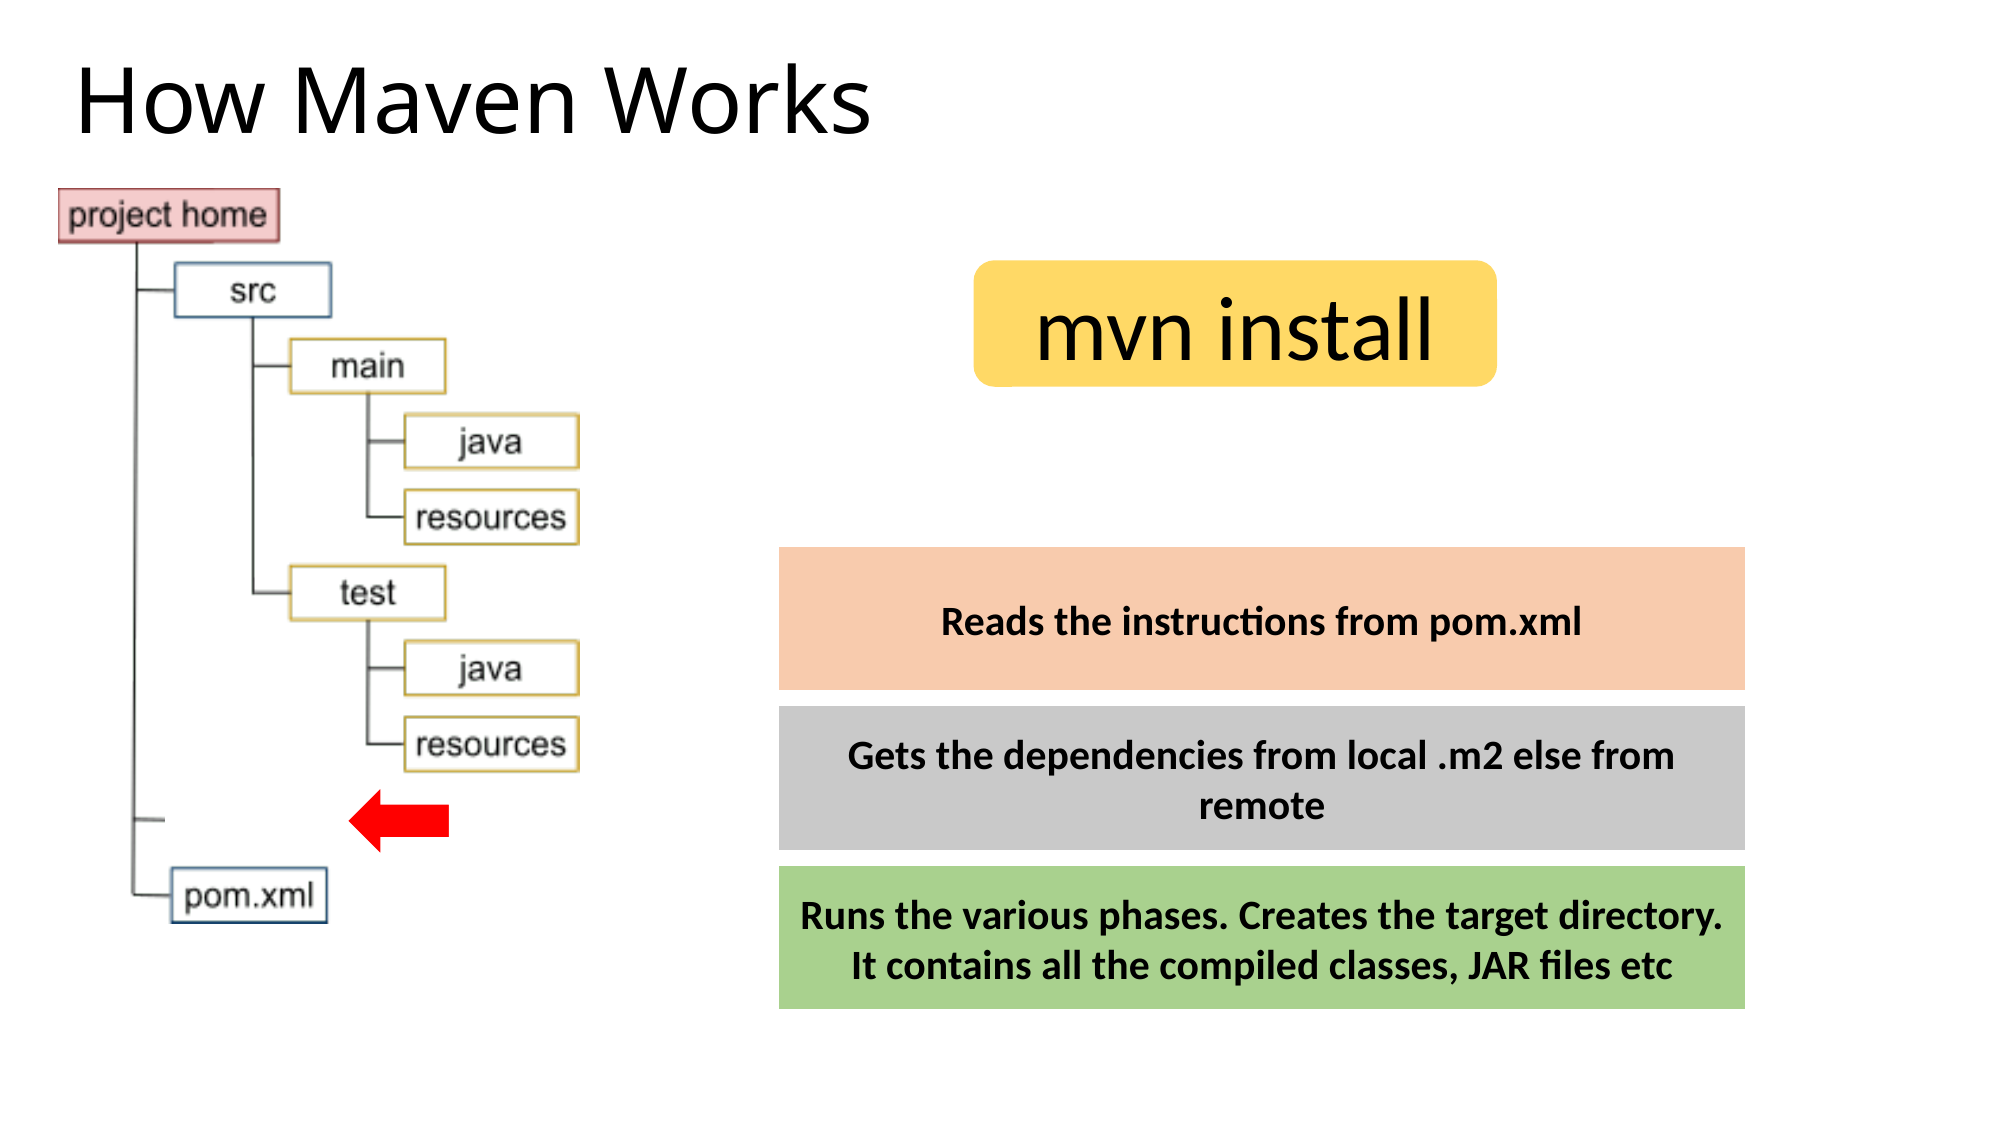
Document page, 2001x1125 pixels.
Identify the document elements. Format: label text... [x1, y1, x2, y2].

text_box mvn install [1421, 297, 1428, 359]
text_box mvn install [1041, 316, 1101, 359]
text_box mvn install [1223, 317, 1230, 359]
text_box mvn install [1322, 303, 1348, 360]
text_box mvn install [1244, 316, 1279, 359]
text_box Gets the dependencies from local .m2 else from remote [777, 704, 1747, 852]
picture [58, 188, 580, 924]
text_box mvn install [1354, 316, 1388, 360]
text_box mvn install [1400, 297, 1407, 359]
title How Maven Works [58, 45, 1784, 162]
text_box mvn install [1108, 317, 1145, 359]
text_box mvn install [1154, 316, 1189, 359]
text_box Runs the various phases. Creates the target directory. It contains all the compiled classes, JAR files etc [777, 864, 1747, 1011]
text_box Reads the instructions from pom.xml [777, 545, 1747, 692]
text_box mvn install [1290, 316, 1317, 360]
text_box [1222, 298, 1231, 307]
